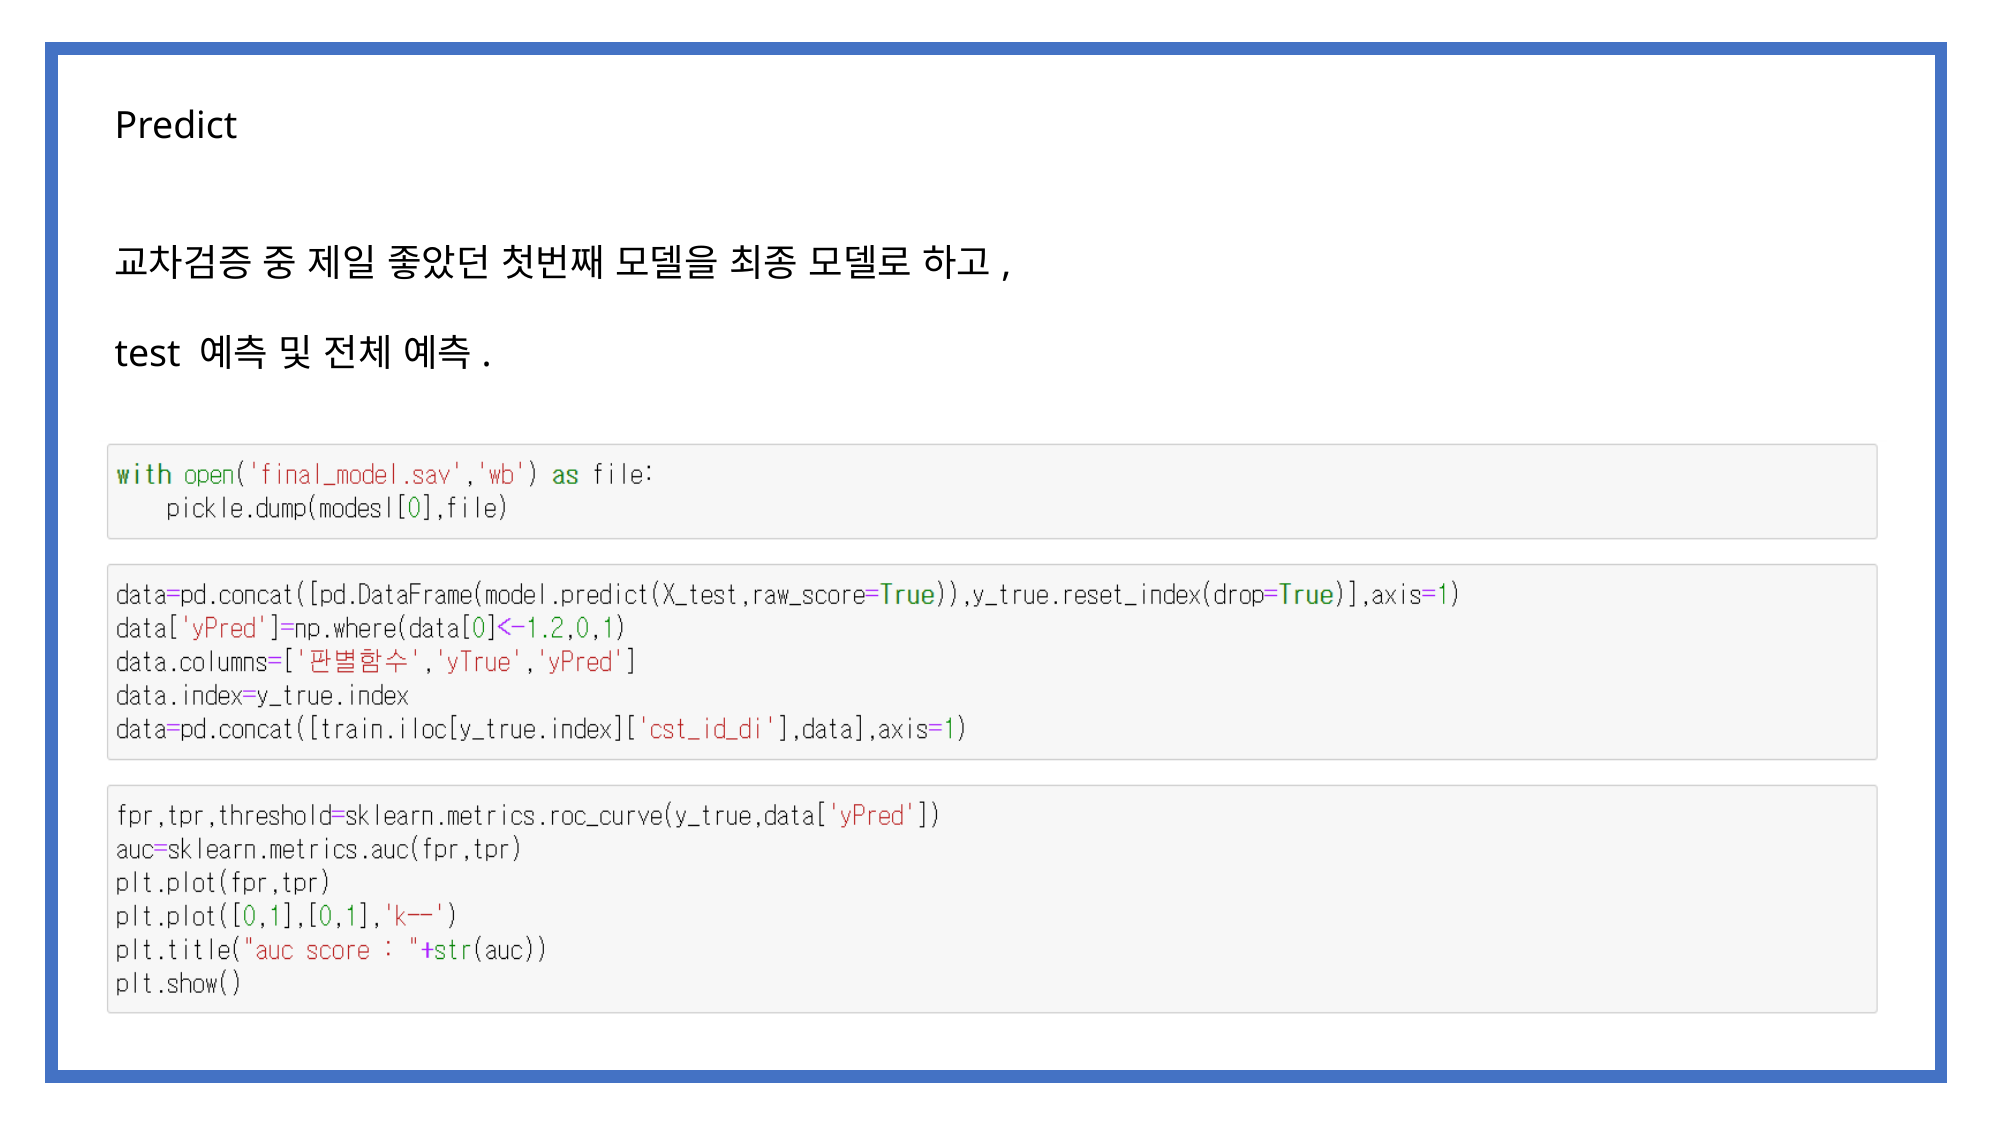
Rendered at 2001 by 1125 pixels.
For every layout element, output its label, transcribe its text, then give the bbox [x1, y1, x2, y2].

text_box [50, 47, 1942, 1077]
text_box Predict [99, 93, 1324, 154]
picture [99, 440, 1887, 1020]
